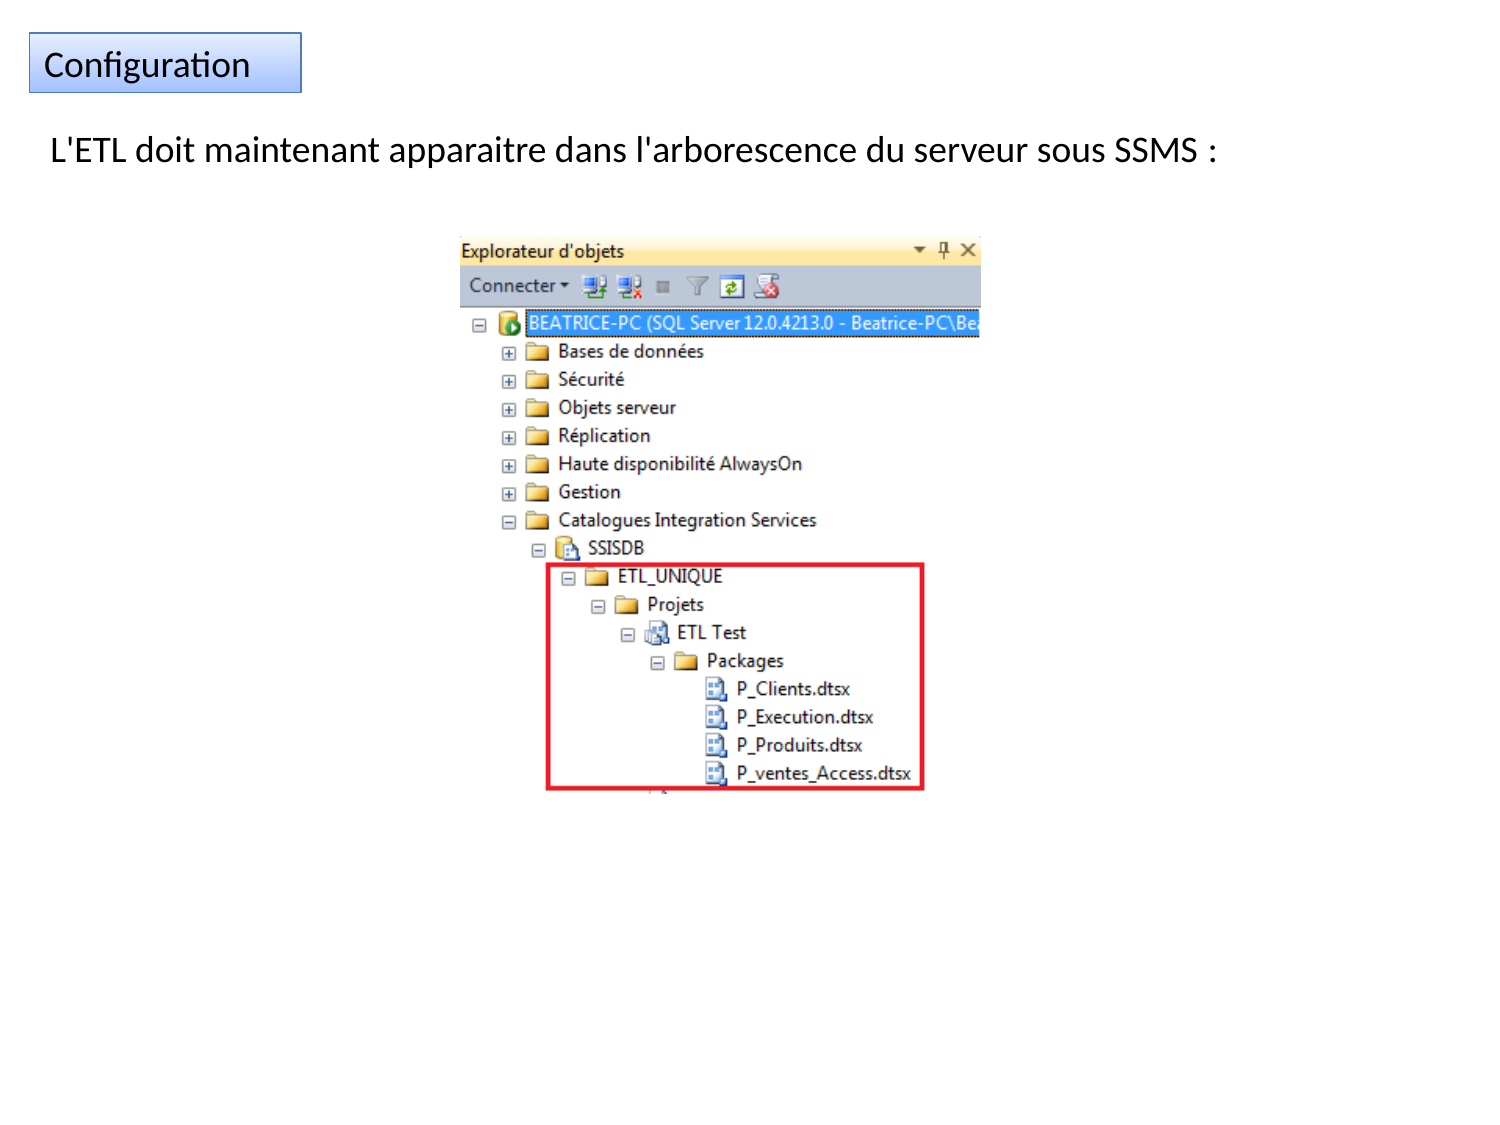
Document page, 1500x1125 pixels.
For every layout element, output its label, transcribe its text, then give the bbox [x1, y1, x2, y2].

picture [460, 235, 982, 795]
text_box Configuration [29, 32, 302, 93]
text_box L'ETL doit maintenant apparaitre dans l'arborescence du serveur sous SSMS : [35, 118, 1471, 268]
